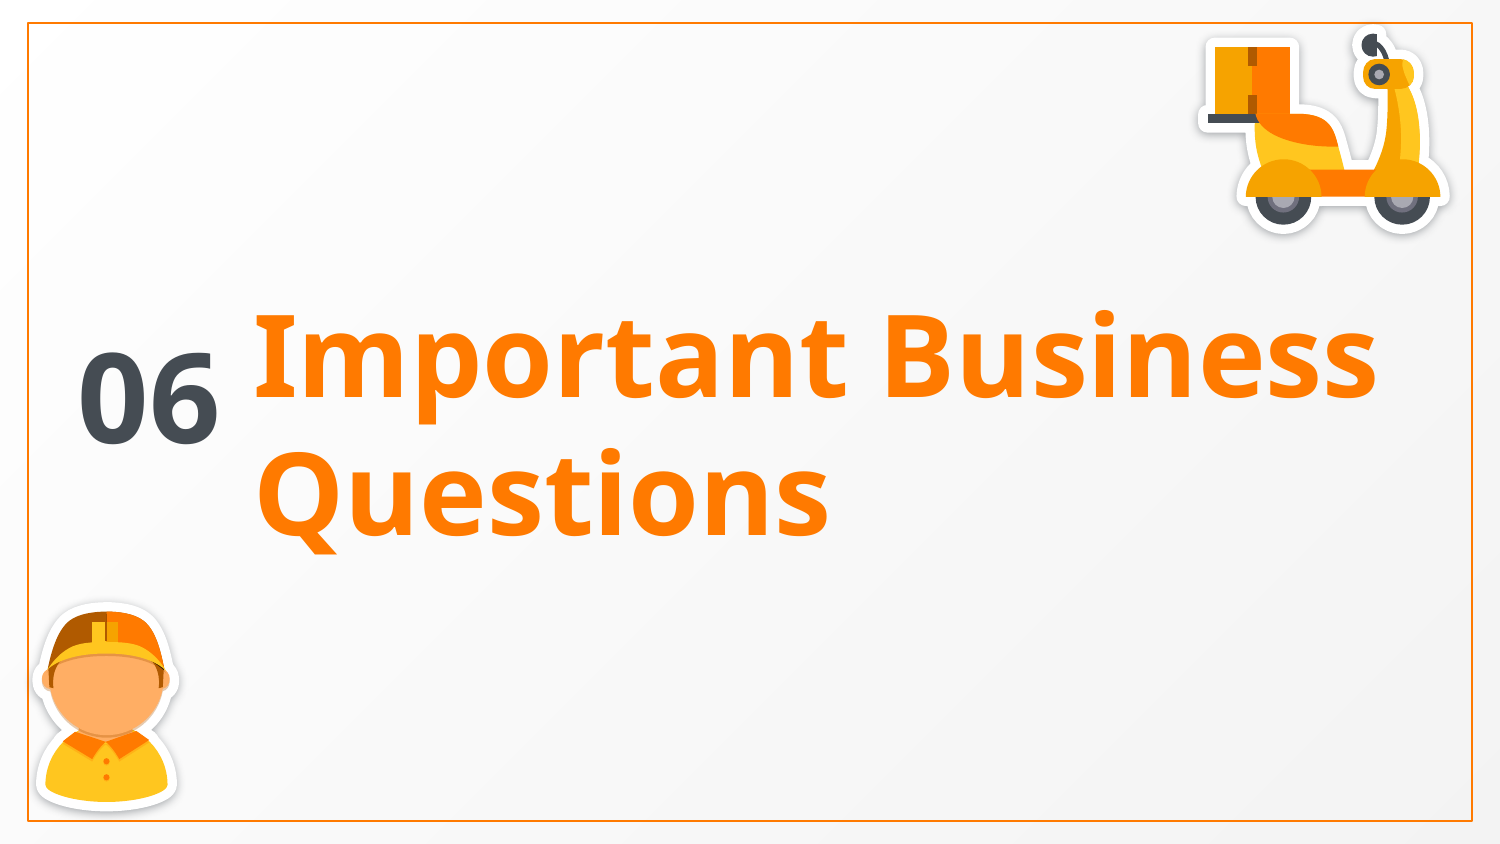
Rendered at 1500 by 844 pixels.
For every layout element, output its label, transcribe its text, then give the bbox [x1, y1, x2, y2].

title 06 [26, 309, 273, 478]
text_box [41, 611, 170, 803]
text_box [1207, 33, 1441, 225]
title Important Business Questions [238, 337, 1474, 505]
text_box [915, 280, 1309, 375]
text_box [915, 375, 1309, 449]
